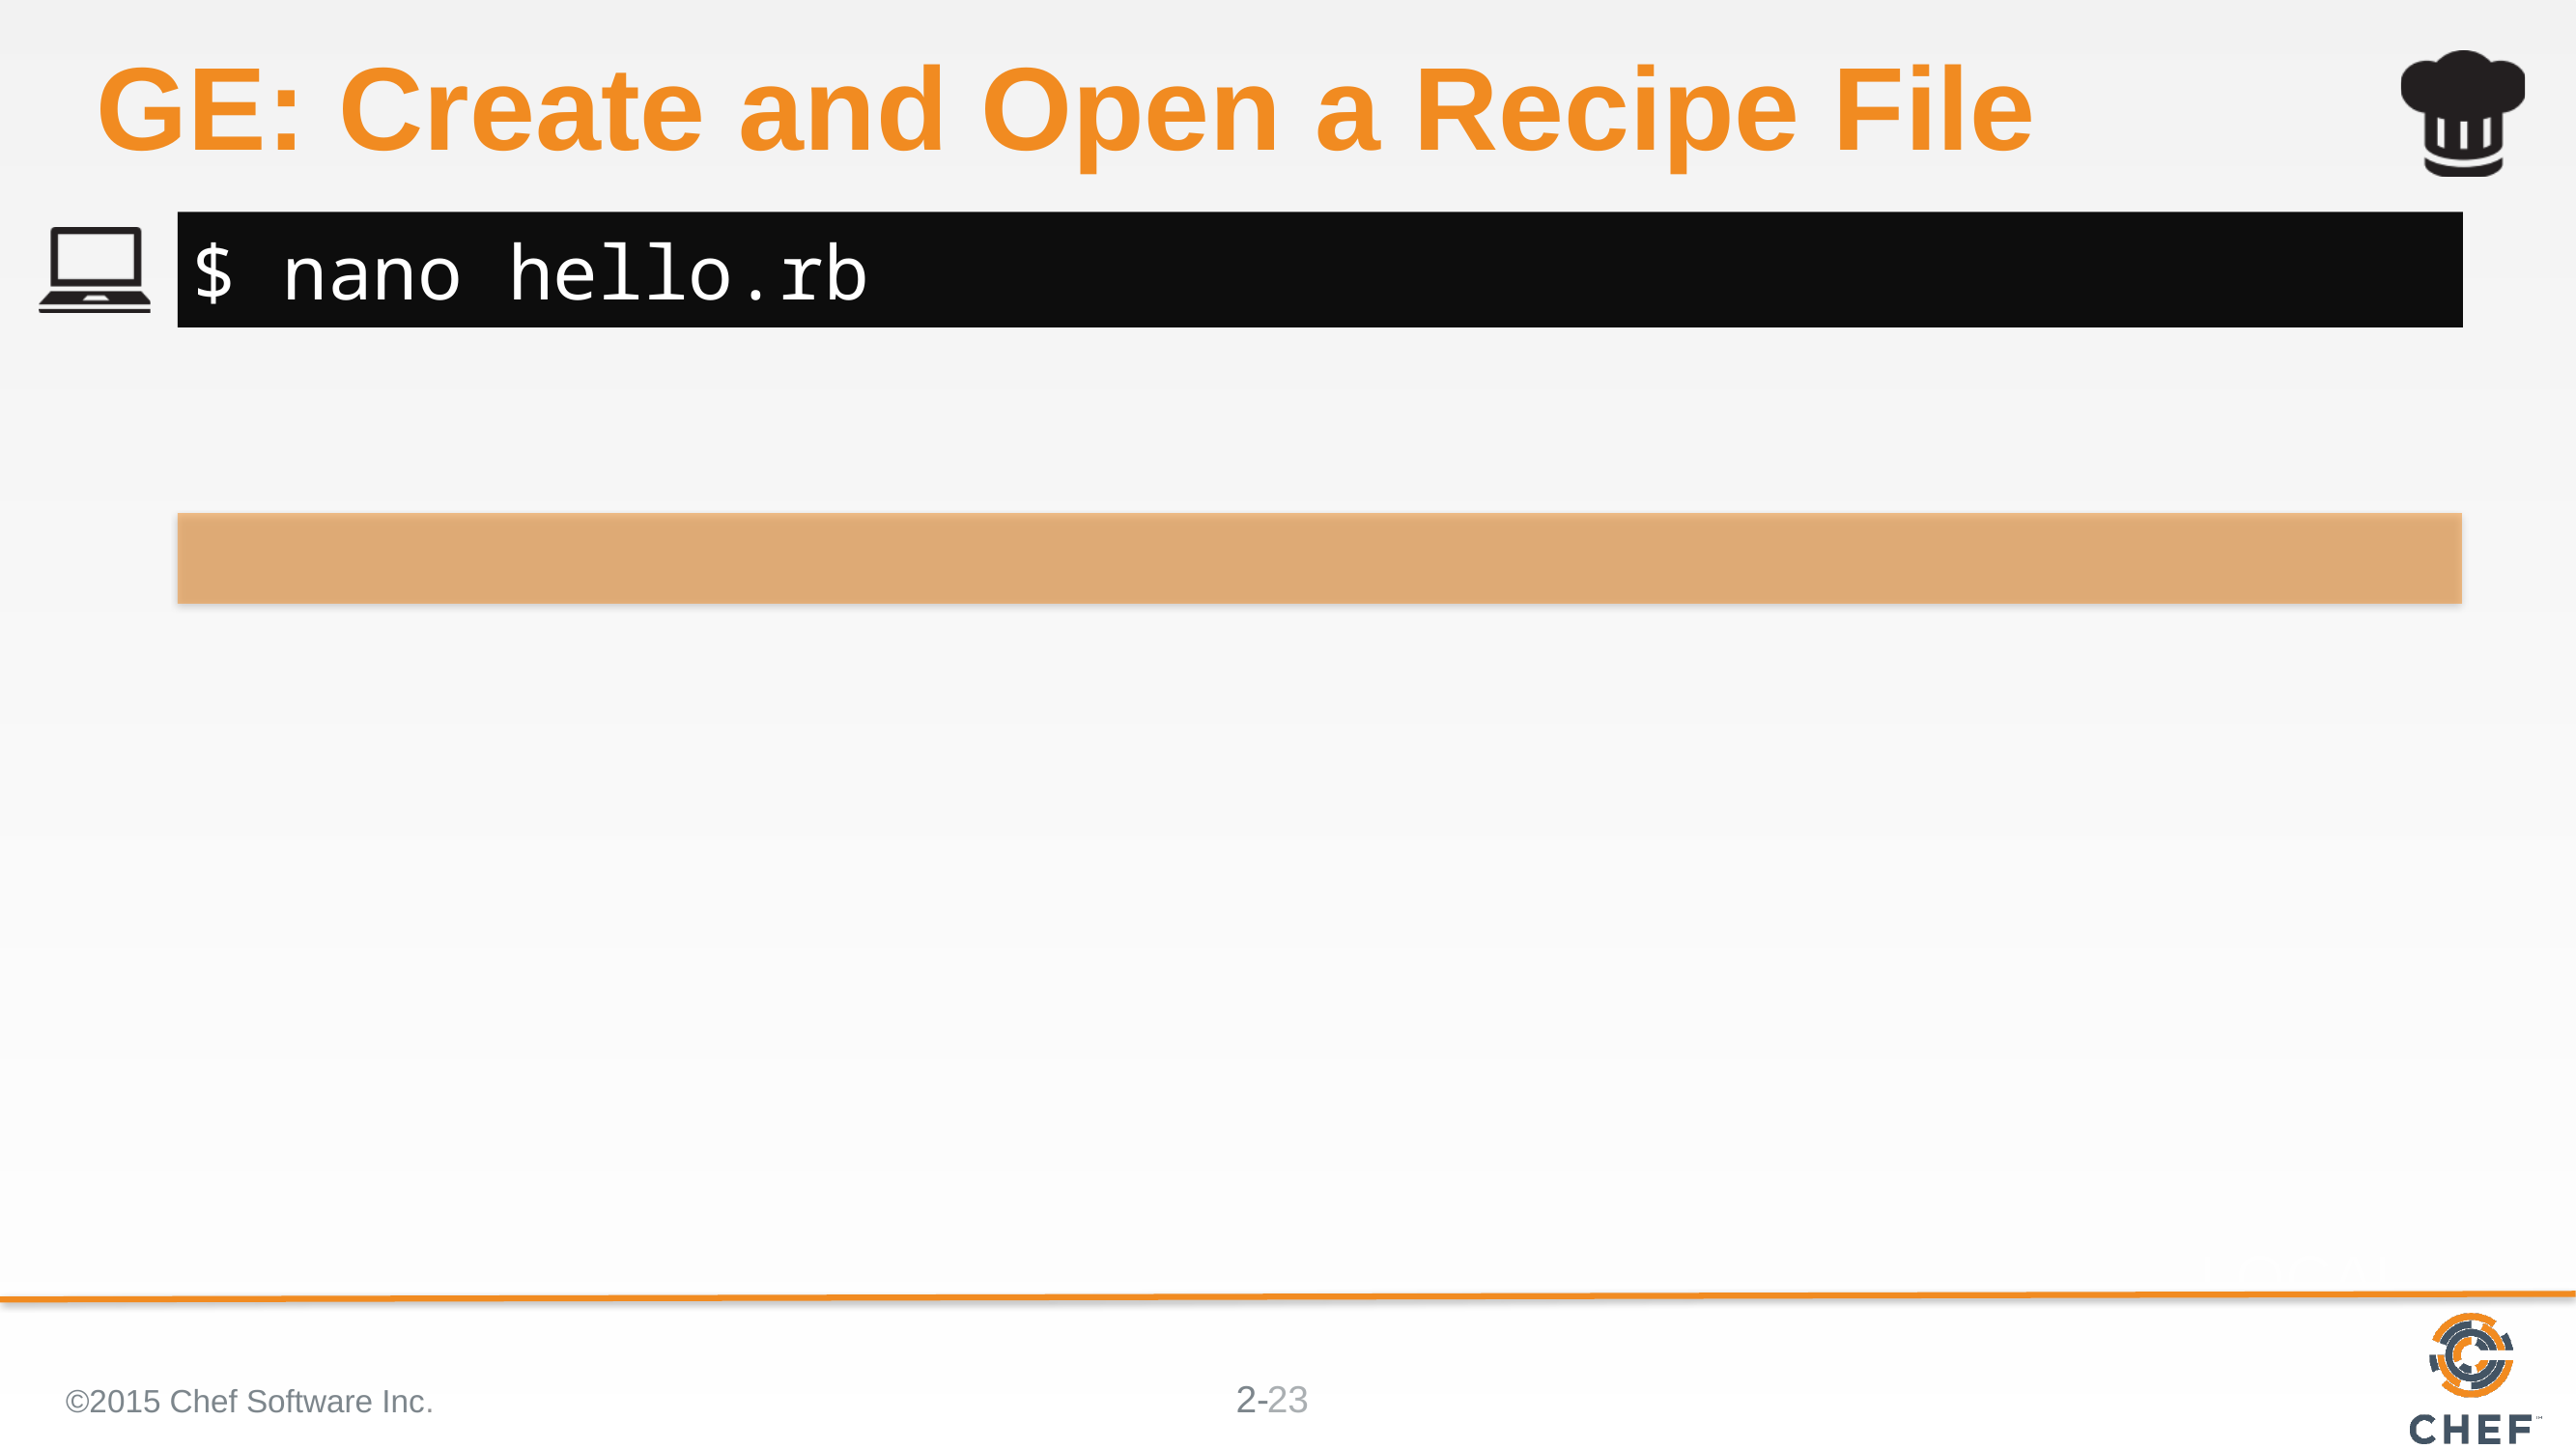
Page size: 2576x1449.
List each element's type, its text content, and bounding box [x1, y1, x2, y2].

footer ©2015 Chef Software Inc. [51, 1359, 952, 1440]
picture [2399, 1297, 2550, 1449]
list $ nano hello.rb [177, 212, 2463, 327]
slide_number 23 [998, 1359, 1578, 1437]
title GE: Create and Open a Recipe File [96, 48, 2463, 180]
